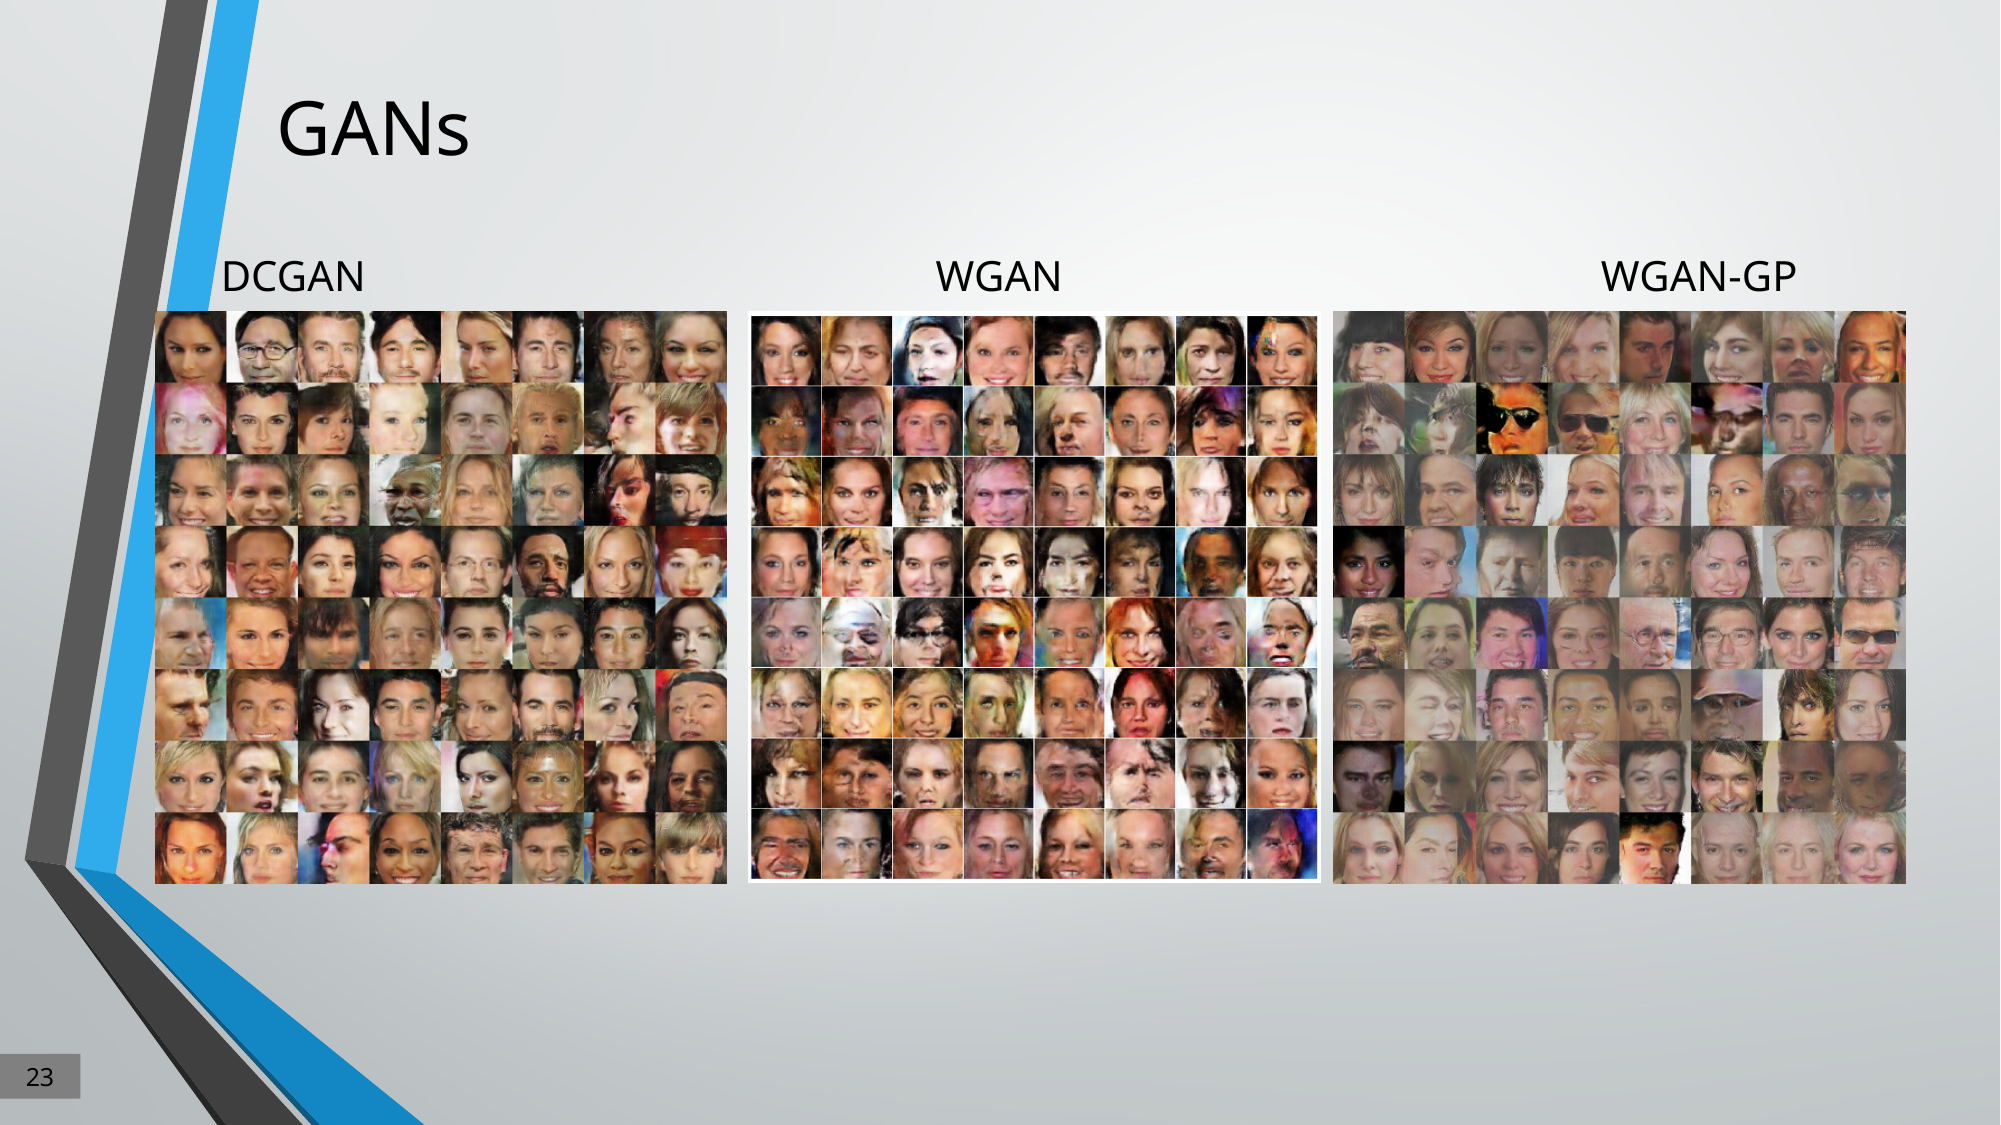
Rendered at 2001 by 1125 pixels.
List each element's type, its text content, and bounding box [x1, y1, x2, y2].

text_box DCGAN WGAN WGAN-GP [184, 242, 1943, 958]
title GANs [261, 48, 1906, 202]
picture [748, 311, 1321, 883]
picture [1333, 311, 1906, 884]
text_box 23 [0, 1053, 81, 1099]
picture [154, 311, 728, 884]
